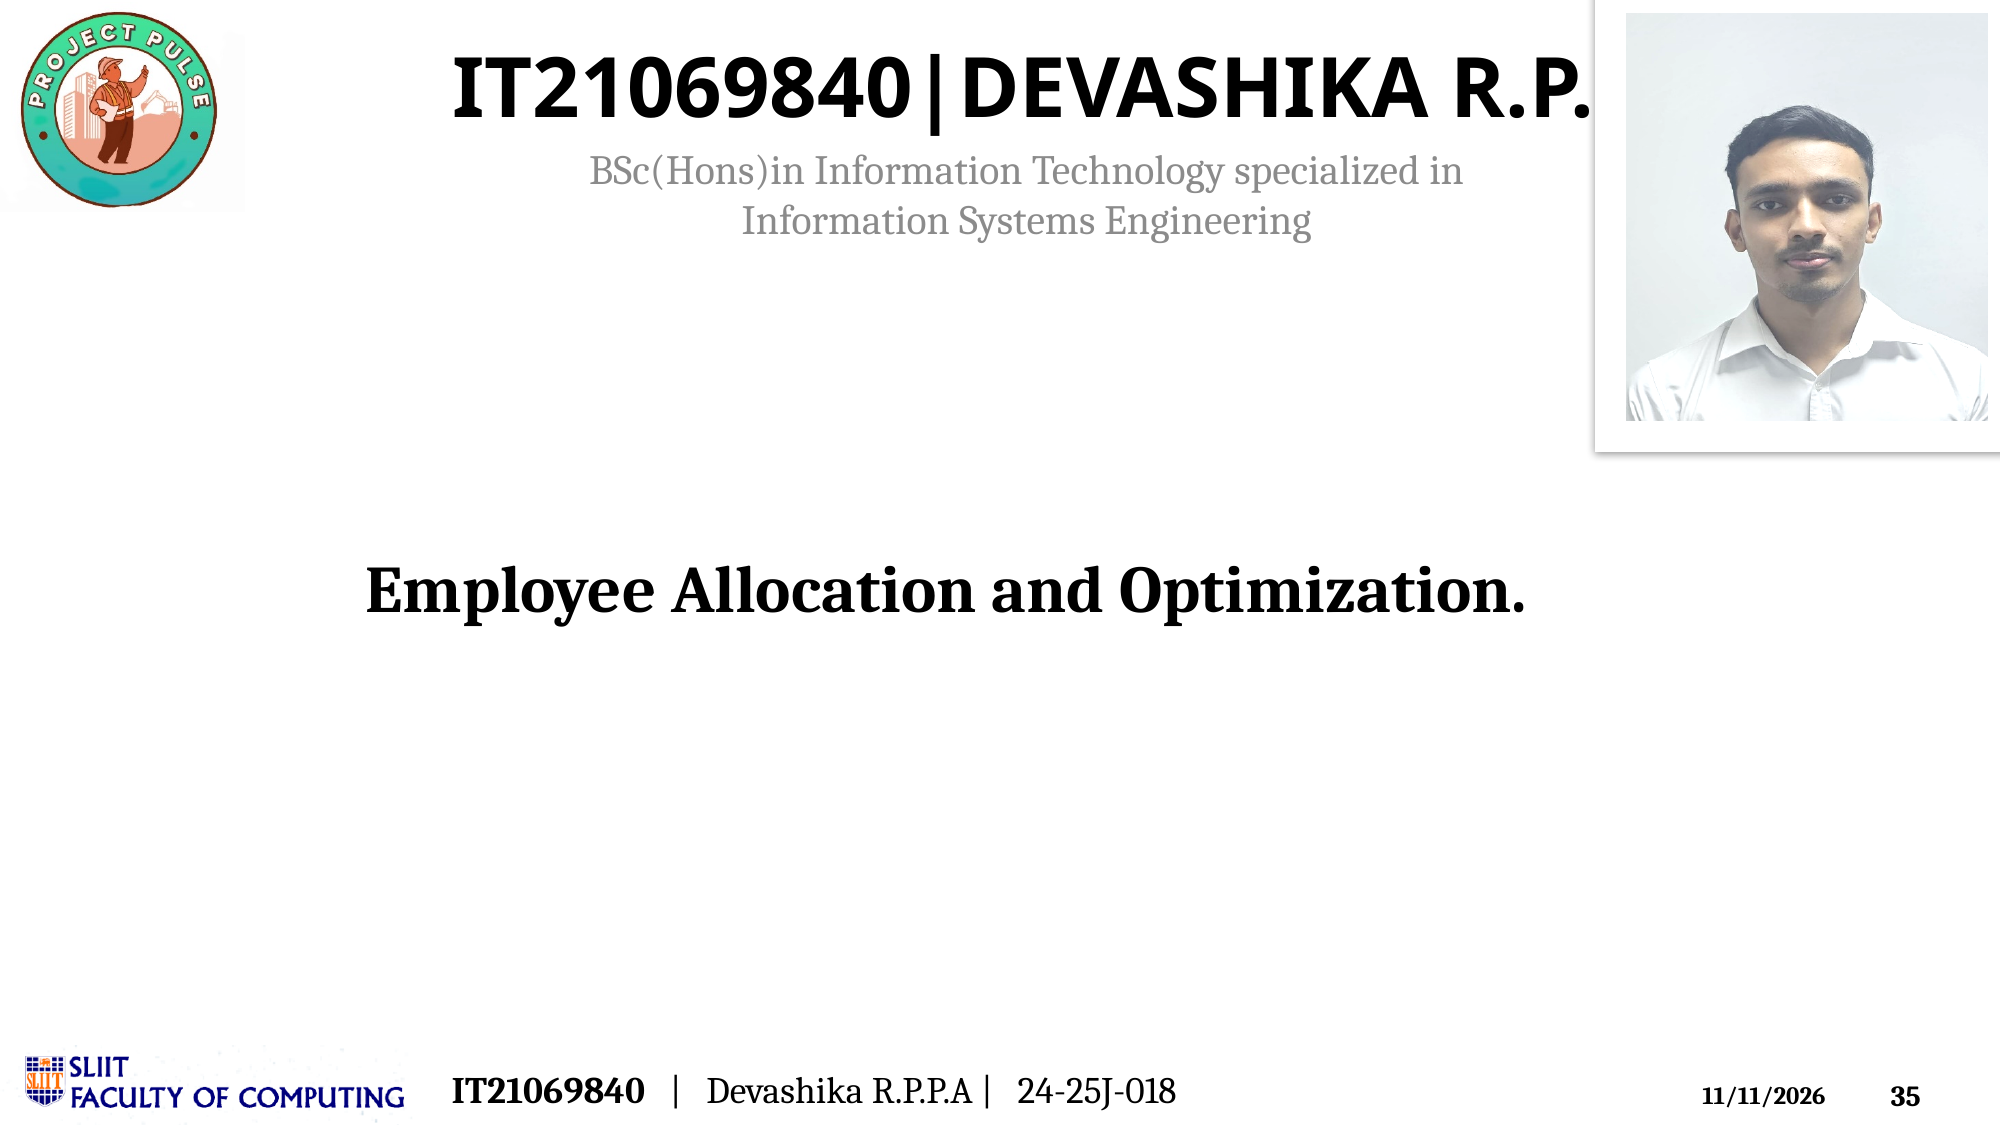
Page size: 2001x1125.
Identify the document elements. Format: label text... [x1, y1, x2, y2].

picture [0, 2, 246, 212]
picture [0, 1045, 413, 1124]
title IT21069840|Devashika R.P.P.A [437, 26, 1589, 251]
picture [1625, 12, 1989, 421]
text_box Employee Allocation and Optimization. [137, 538, 1756, 679]
text_box IT21069840 | Devashika R.P.P.A | 24-25J-018 [435, 1056, 1557, 1120]
list BSc(Hons)in Information Technology specialized in Information Systems Engineering [481, 108, 1572, 250]
